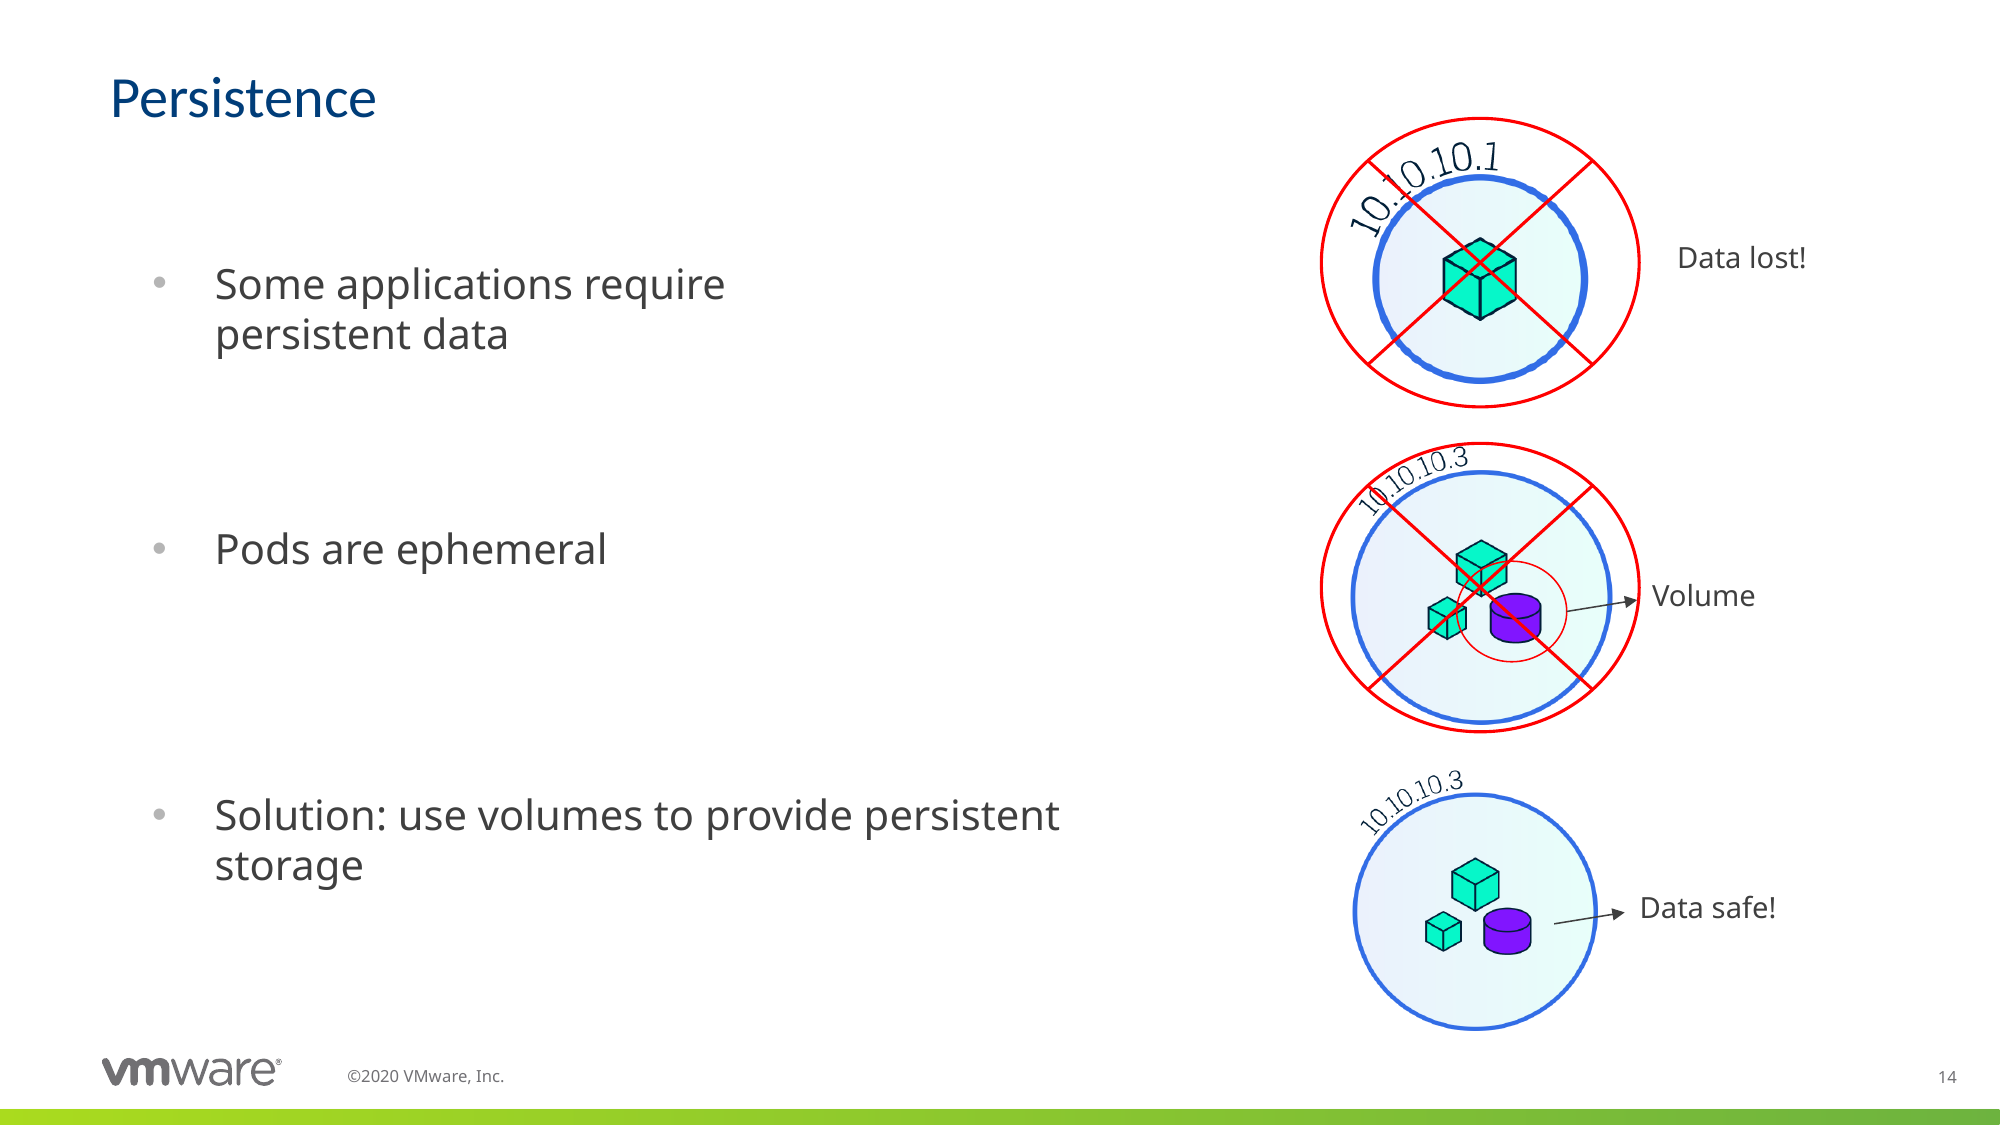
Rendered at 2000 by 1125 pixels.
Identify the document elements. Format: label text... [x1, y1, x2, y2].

title Persistence [95, 67, 1900, 131]
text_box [1339, 742, 1839, 1048]
text_box Solution: use volumes to provide persistent storage [124, 774, 1113, 939]
text_box Pods are ephemeral [124, 508, 769, 673]
picture [1312, 109, 1649, 416]
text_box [1321, 118, 1876, 408]
text_box Some applications require persistent data [124, 242, 922, 407]
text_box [1335, 416, 1851, 743]
text_box [1321, 540, 1330, 635]
